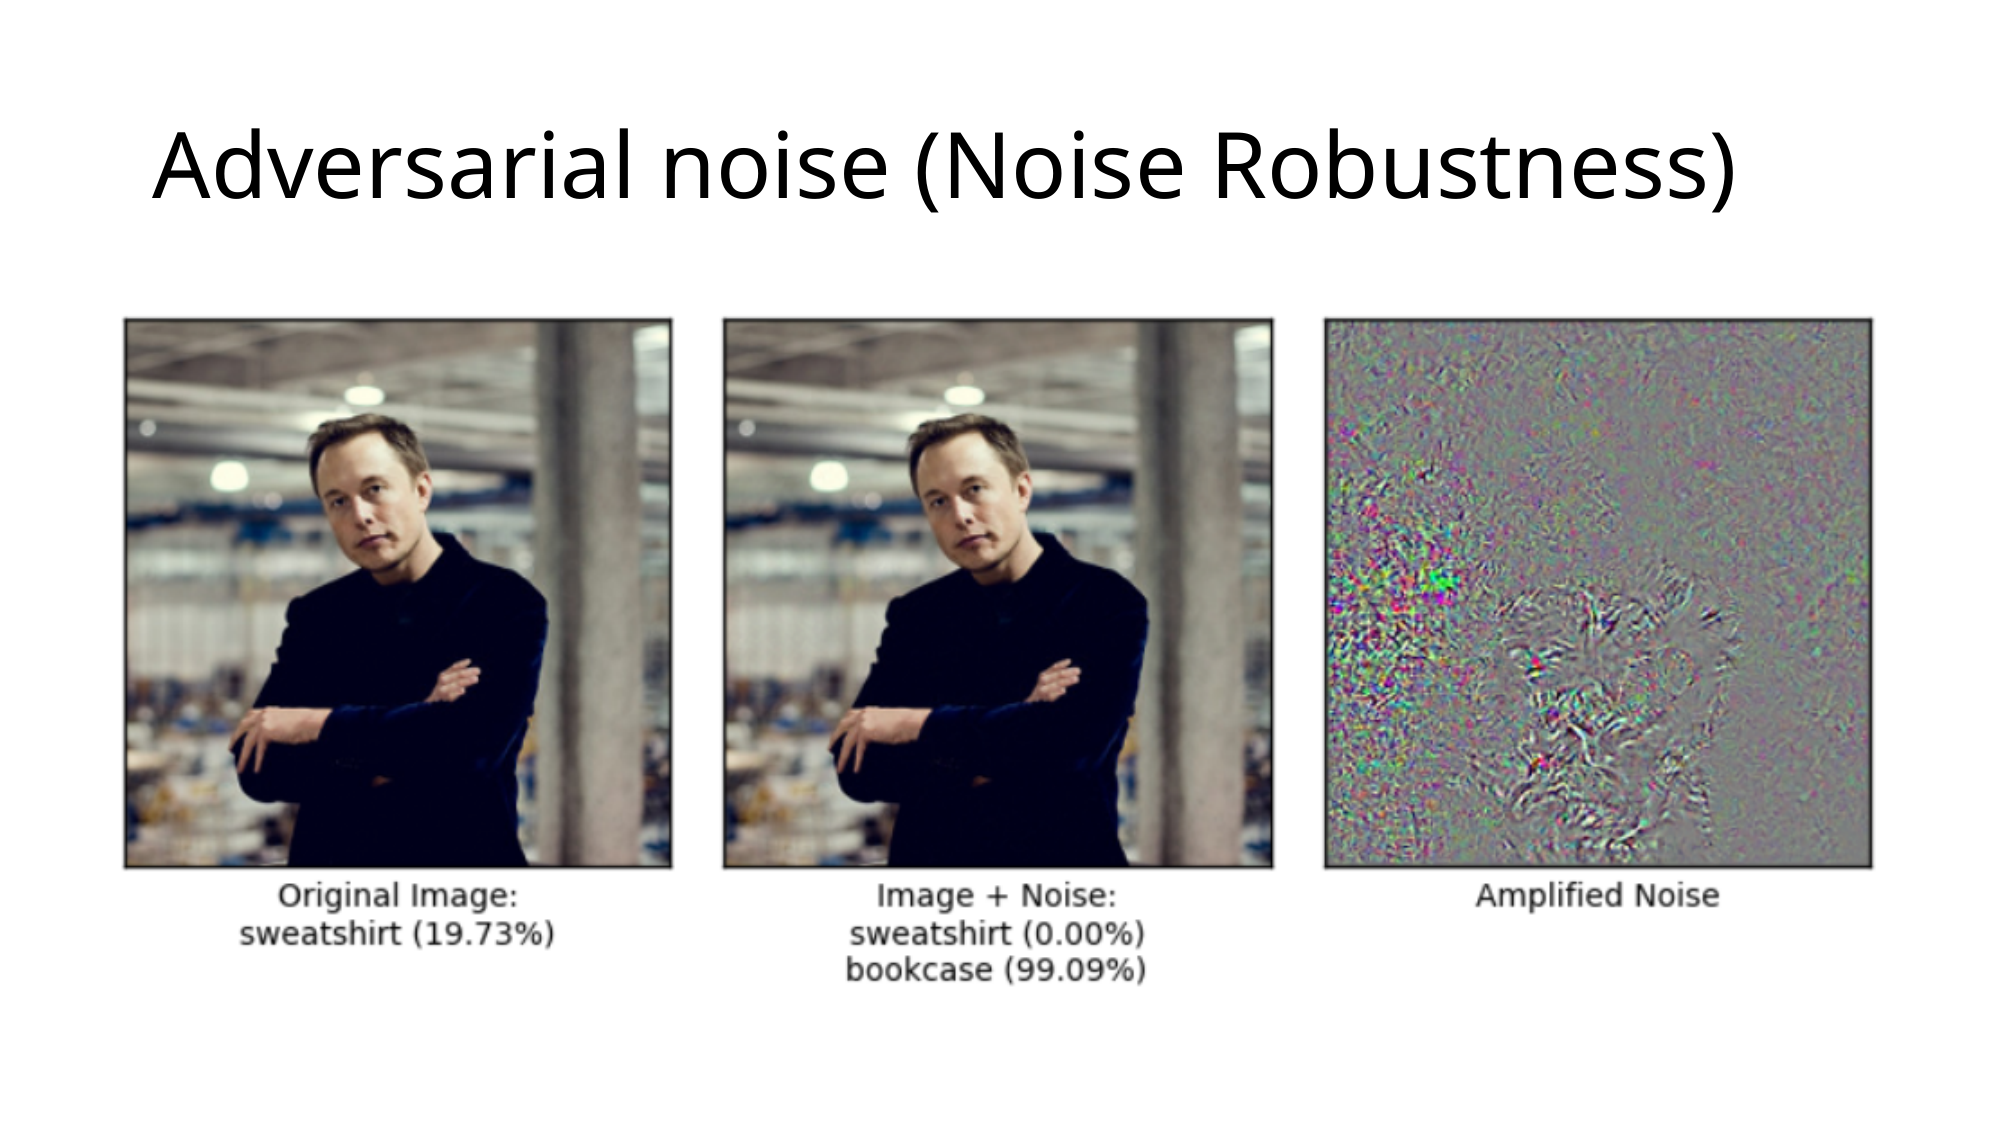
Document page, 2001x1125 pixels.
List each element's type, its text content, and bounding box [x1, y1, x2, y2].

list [97, 299, 1903, 1019]
title Adversarial noise (Noise Robustness) [137, 59, 1863, 278]
